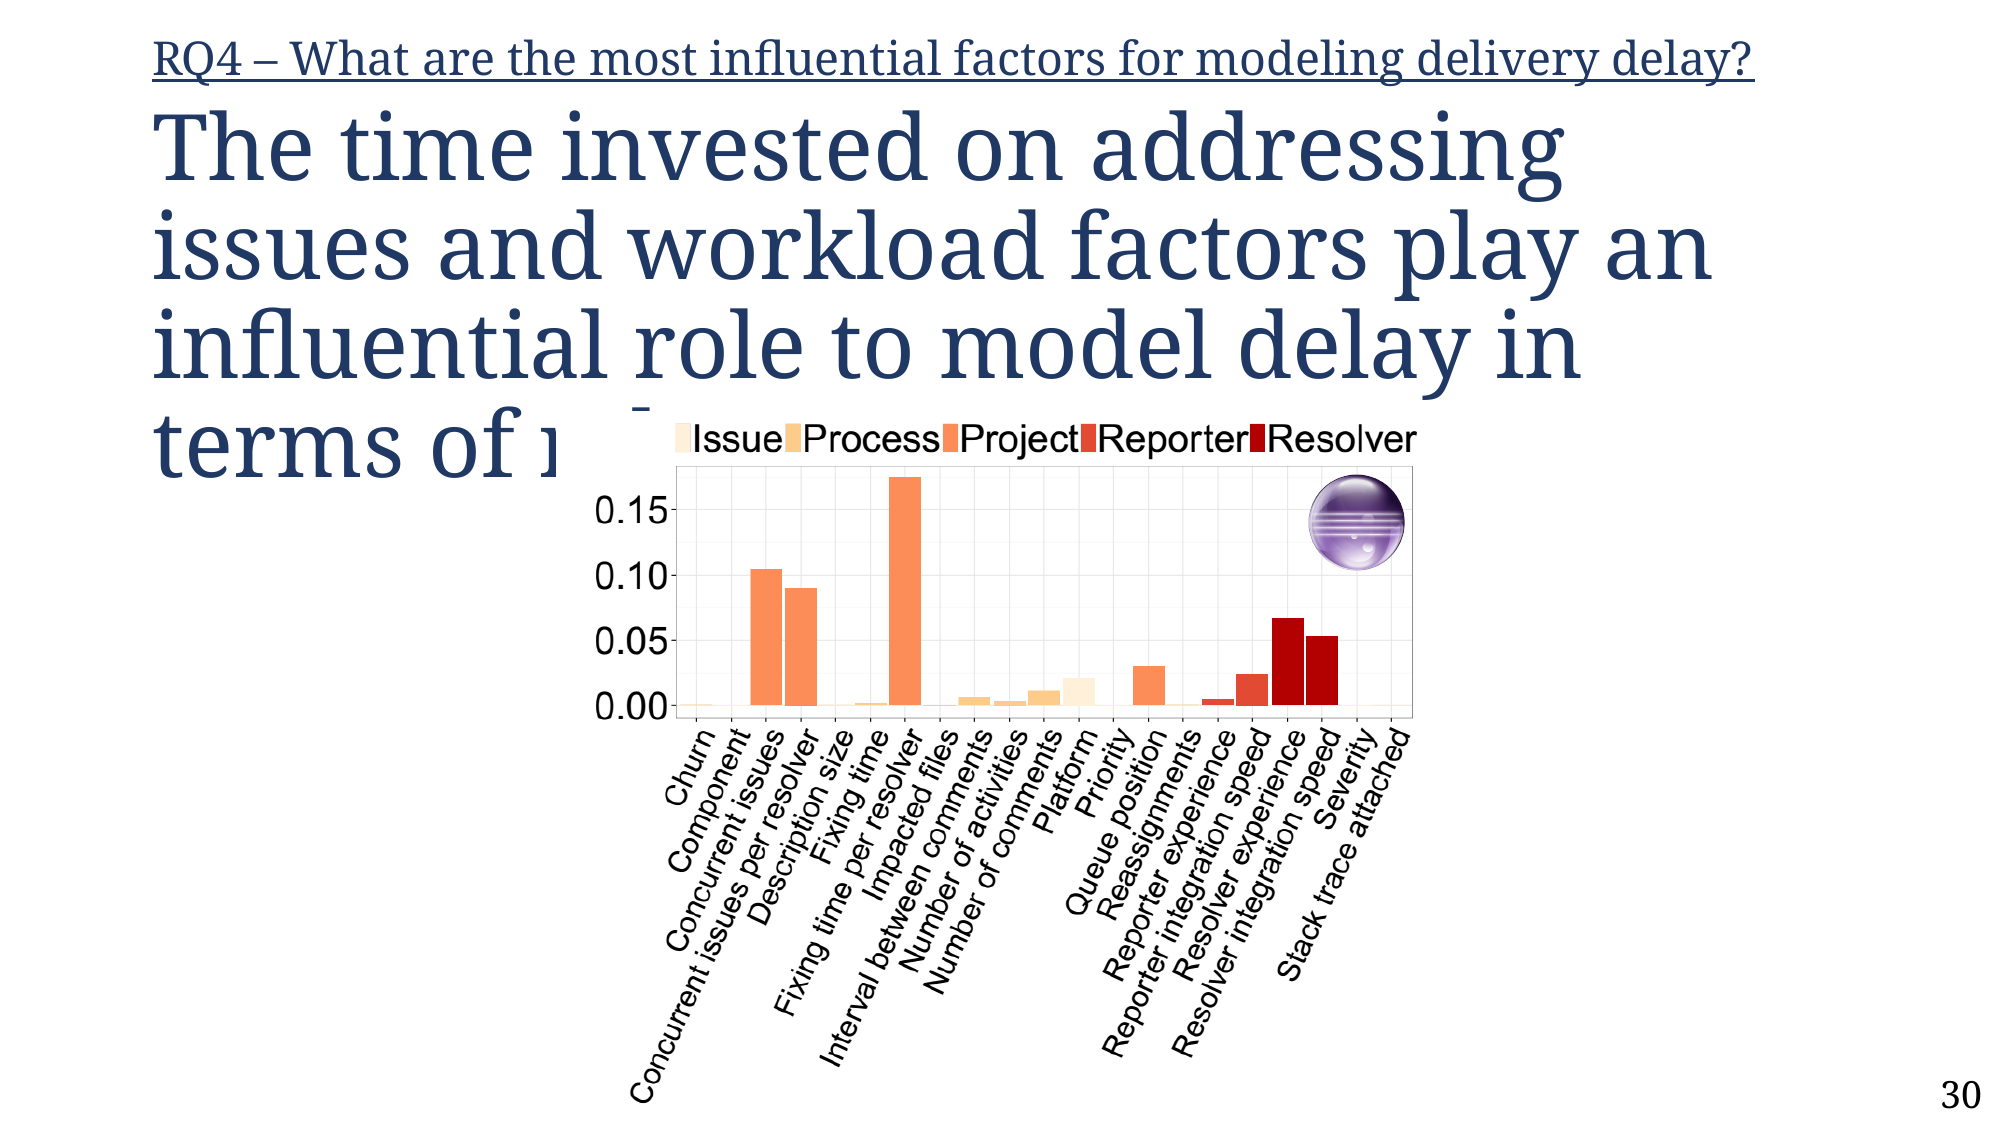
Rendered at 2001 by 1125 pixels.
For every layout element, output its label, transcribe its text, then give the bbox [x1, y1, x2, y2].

title The time invested on addressing issues and workload factors play an influential role to model delay in terms of releases [137, 94, 1863, 510]
picture [556, 411, 1444, 1111]
text_box 30 [1925, 1063, 2000, 1124]
list RQ4 – What are the most influential factors for modeling delivery delay? [137, 27, 1863, 94]
